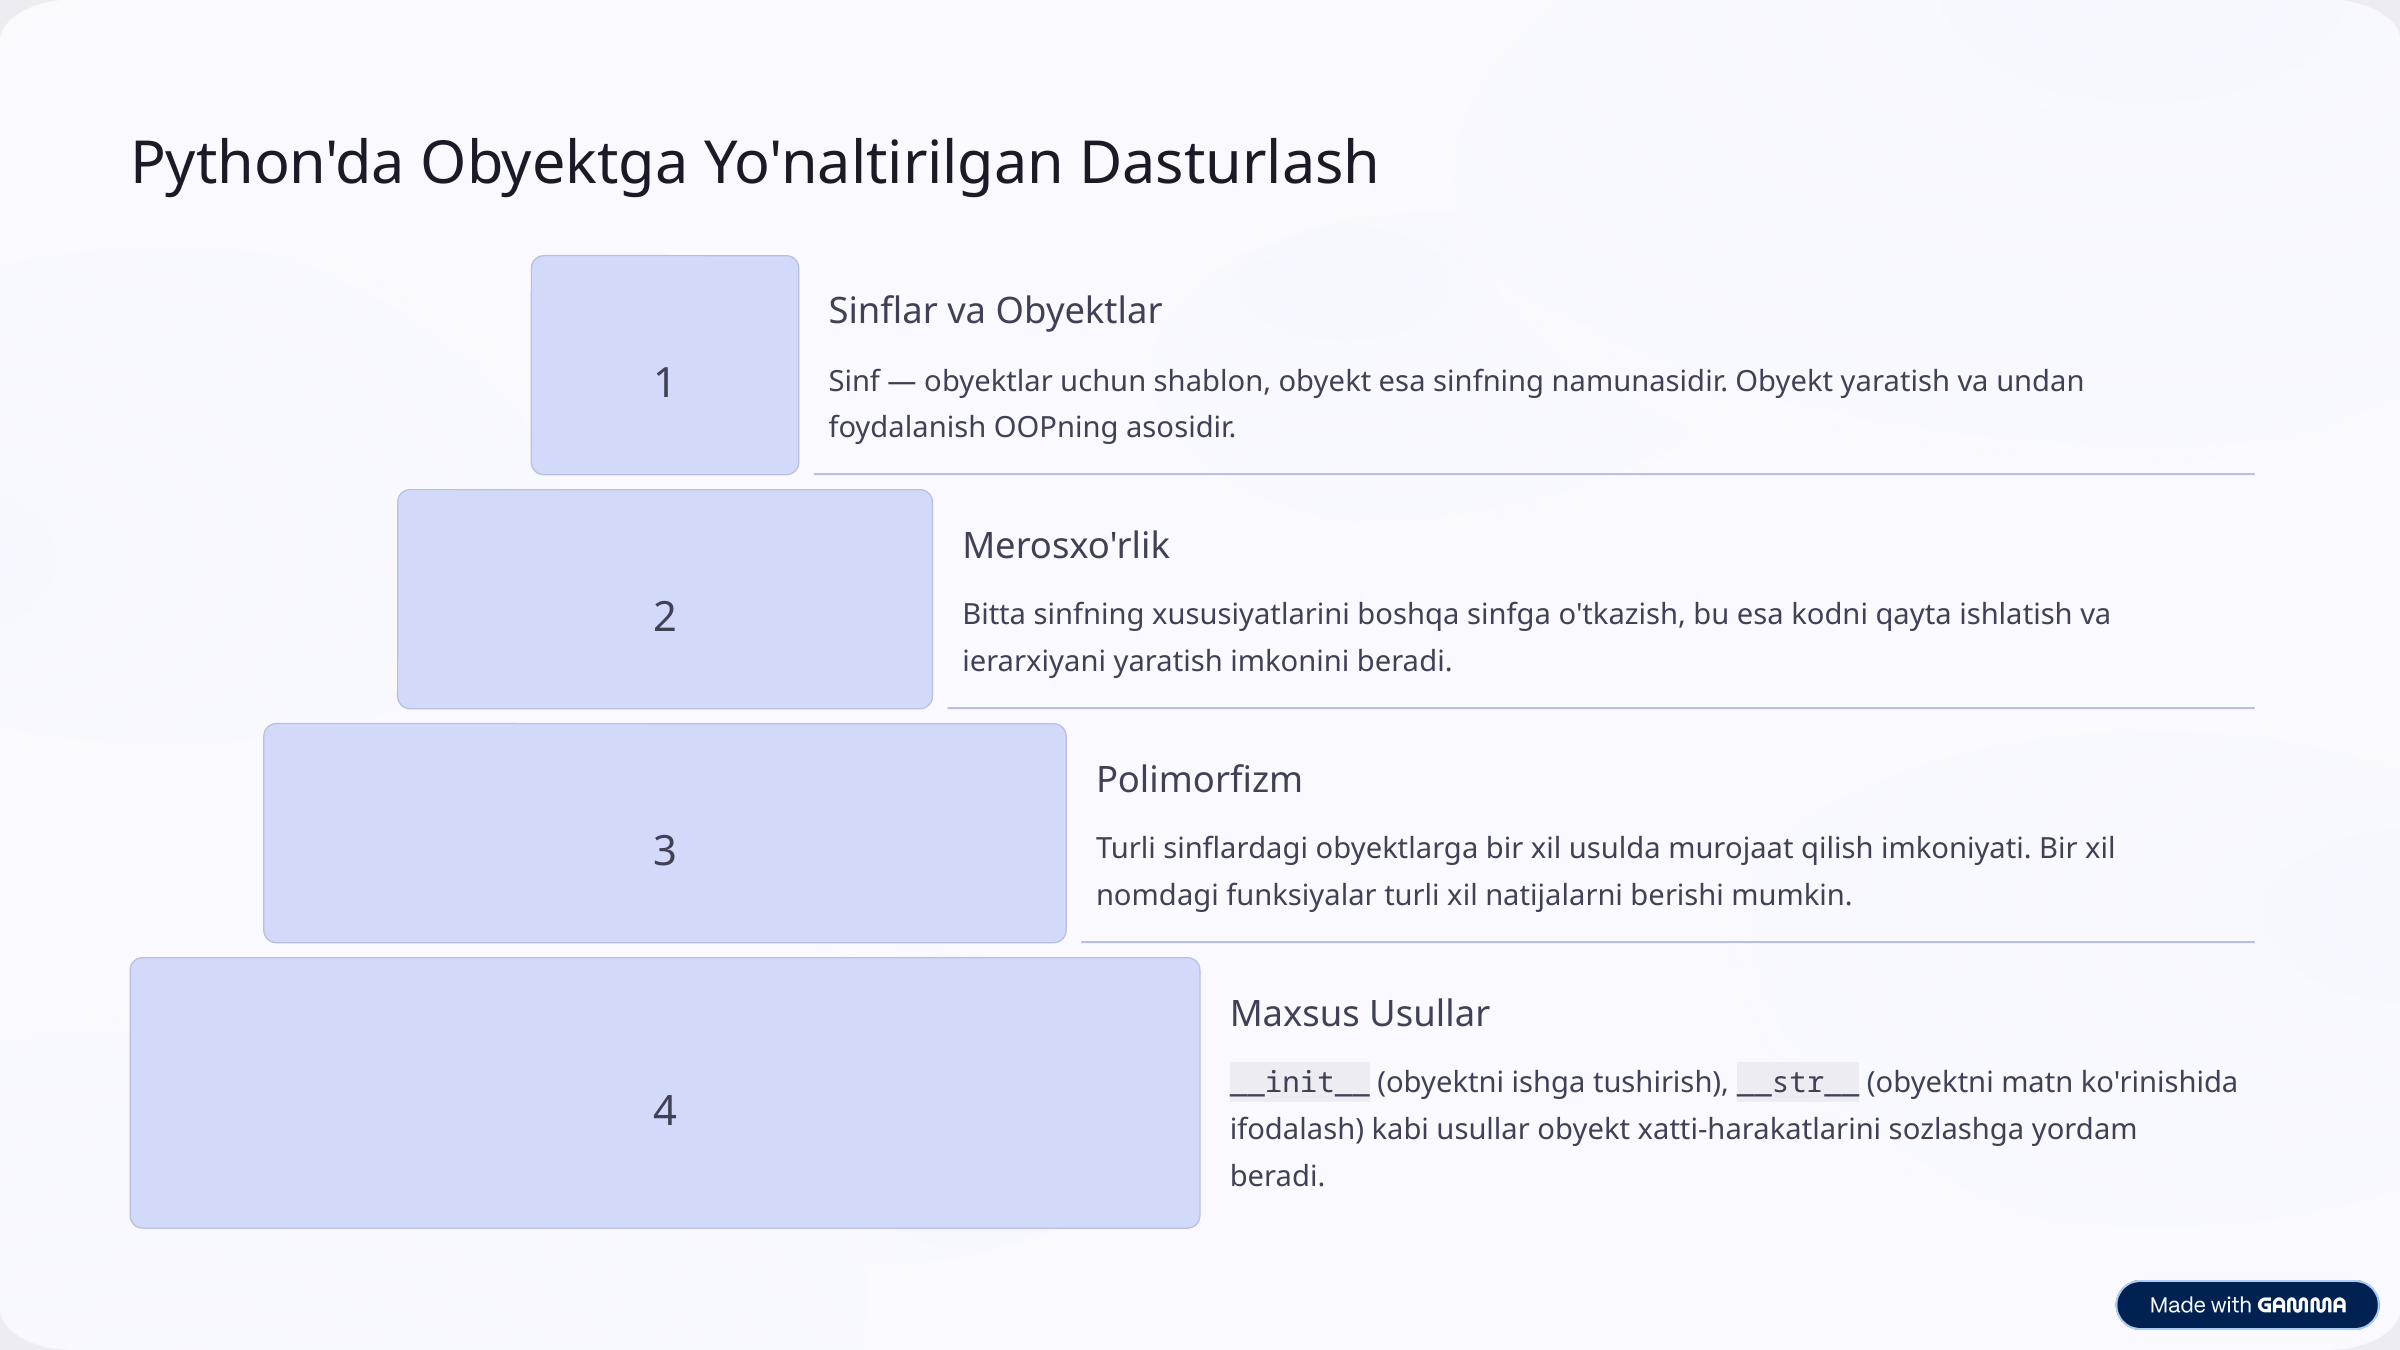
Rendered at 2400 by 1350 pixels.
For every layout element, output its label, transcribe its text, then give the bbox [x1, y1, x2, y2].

picture [2106, 1271, 2389, 1339]
text_box Turli sinflardagi obyektlarga bir xil usulda murojaat qilish imkoniyati. Bir xil nomdagi funksiyalar turli xil natijalarni berishi mumkin. [1095, 817, 2240, 914]
text_box Merosxo'rlik [962, 519, 1335, 566]
text_box [397, 489, 933, 709]
text_box 4 [644, 1066, 686, 1120]
text_box 3 [644, 807, 686, 860]
text_box Polimorfizm [1096, 753, 1469, 800]
text_box Sinf — obyektlar uchun shablon, obyekt esa sinfning namunasidir. Obyekt yaratish va undan foydalanish OOPning asosidir. [828, 349, 2240, 446]
text_box [263, 723, 1067, 943]
text_box Sinflar va Obyektlar [828, 285, 1201, 332]
text_box Python'da Obyektga Yo'naltirilgan Dasturlash [130, 121, 1420, 197]
text_box __init__ (obyektni ishga tushirish), __str__ (obyektni matn ko'rinishida ifodalash) kabi usullar obyekt xatti-harakatlarini sozlashga yordam beradi. [1229, 1051, 2240, 1199]
text_box Maxsus Usullar [1229, 987, 1602, 1034]
text_box 2 [644, 573, 686, 626]
text_box [130, 957, 1201, 1229]
text_box [531, 255, 799, 475]
text_box 1 [644, 339, 686, 392]
text_box Bitta sinfning xususiyatlarini boshqa sinfga o'tkazish, bu esa kodni qayta ishlatish va ierarxiyani yaratish imkonini beradi. [962, 583, 2240, 680]
